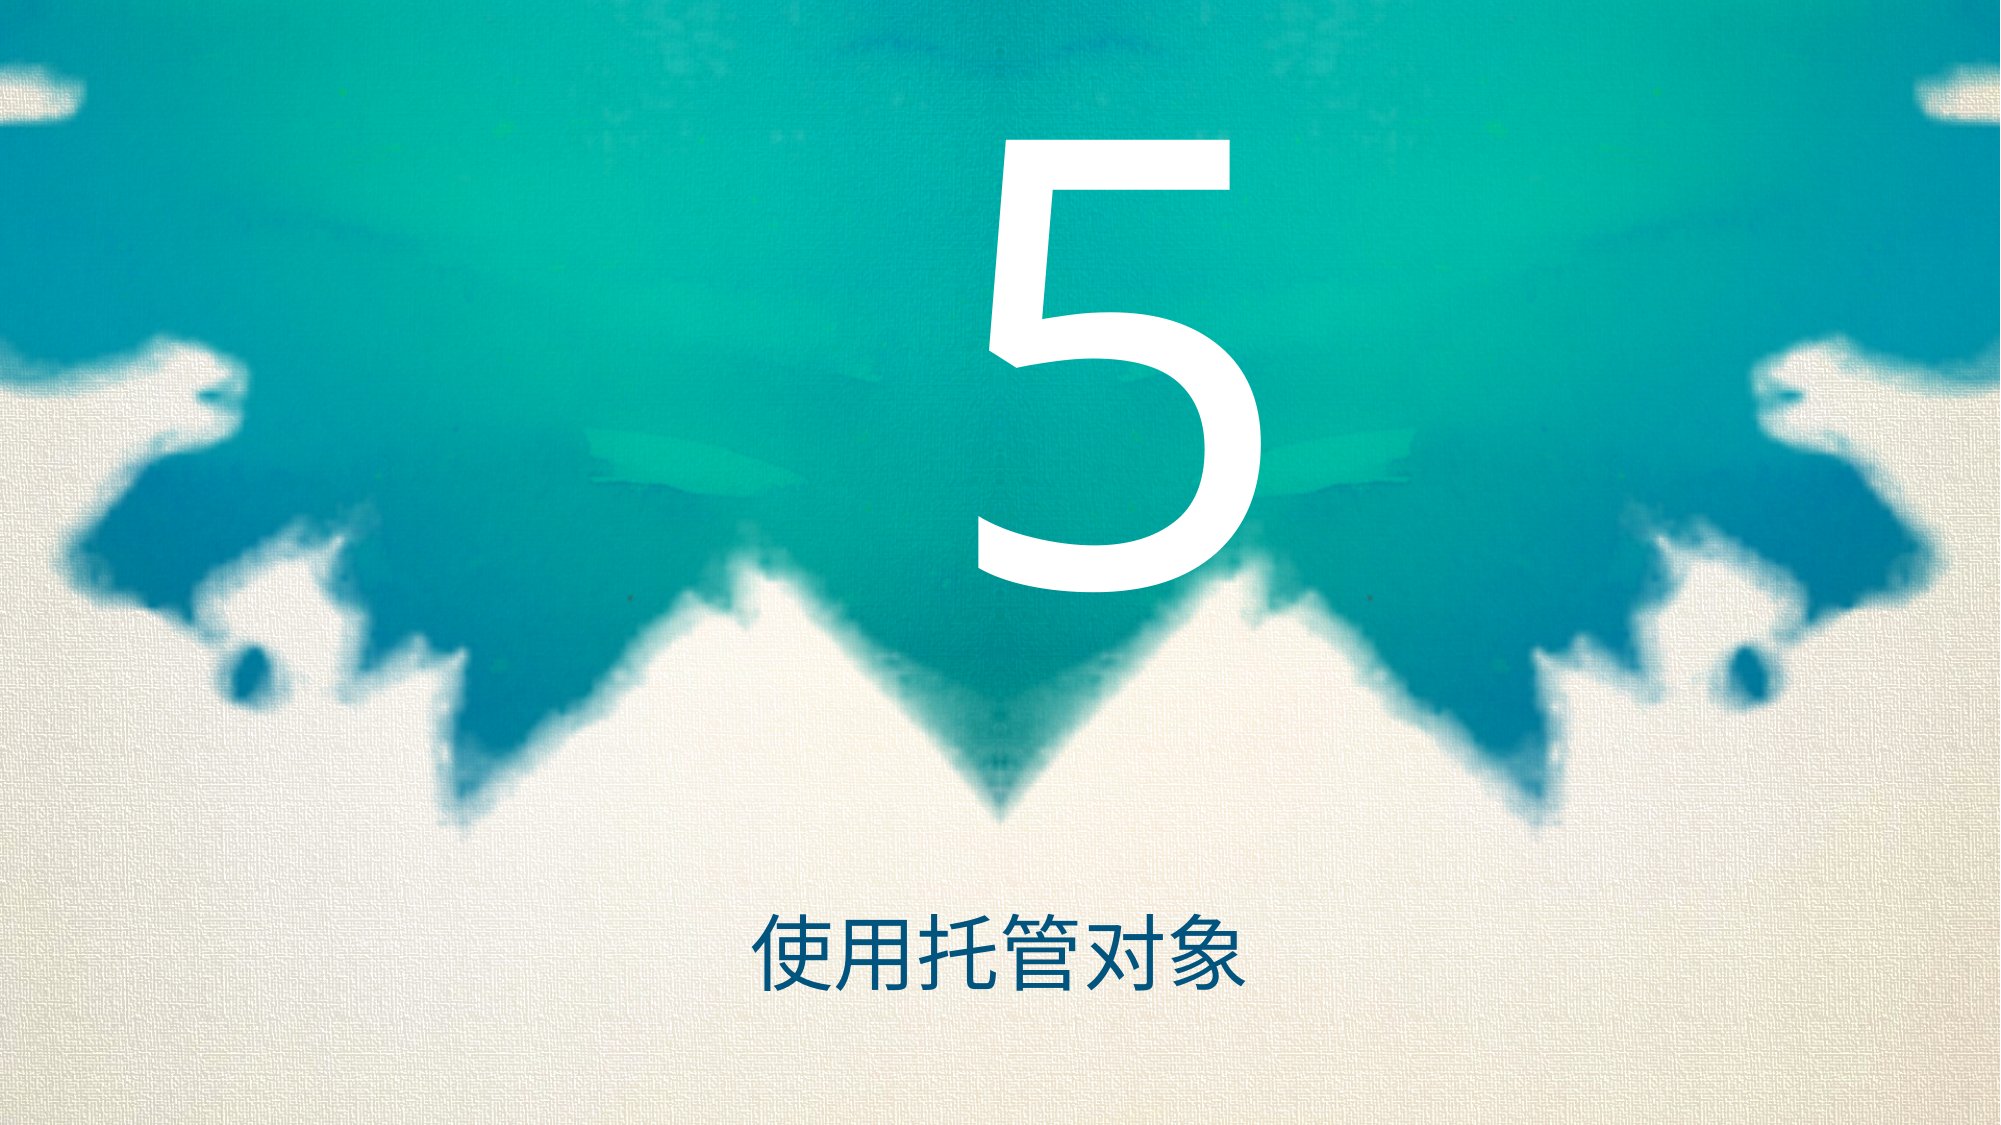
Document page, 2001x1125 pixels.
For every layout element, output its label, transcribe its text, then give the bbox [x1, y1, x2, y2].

text_box 使用托管对象 [358, 924, 1642, 1009]
picture [0, 0, 2000, 1125]
